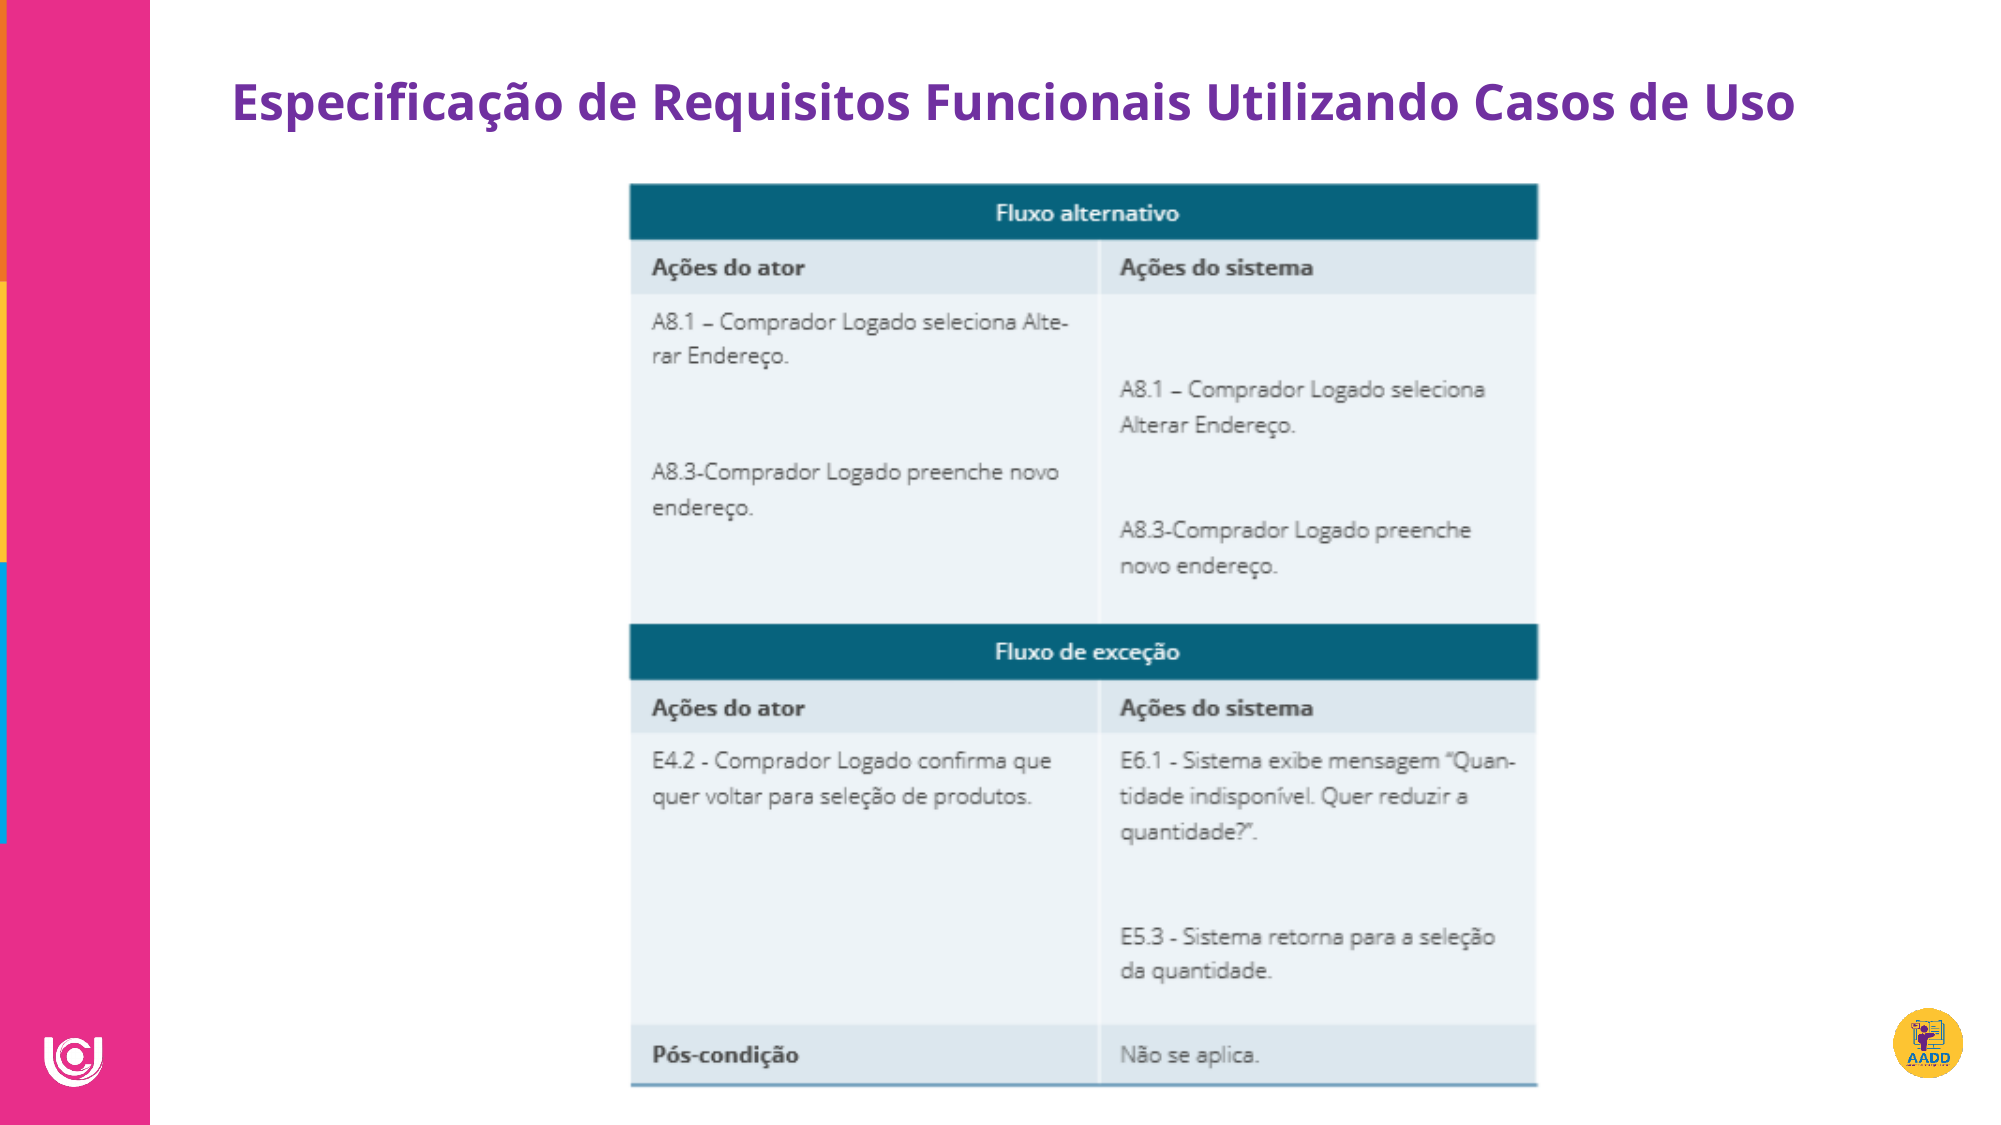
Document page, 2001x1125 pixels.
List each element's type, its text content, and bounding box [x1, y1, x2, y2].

picture [44, 1037, 106, 1088]
text_box Especificação de Requisitos Funcionais Utilizando Casos de Uso [179, 33, 1898, 144]
picture [607, 182, 1548, 1093]
picture [1893, 1008, 1963, 1078]
